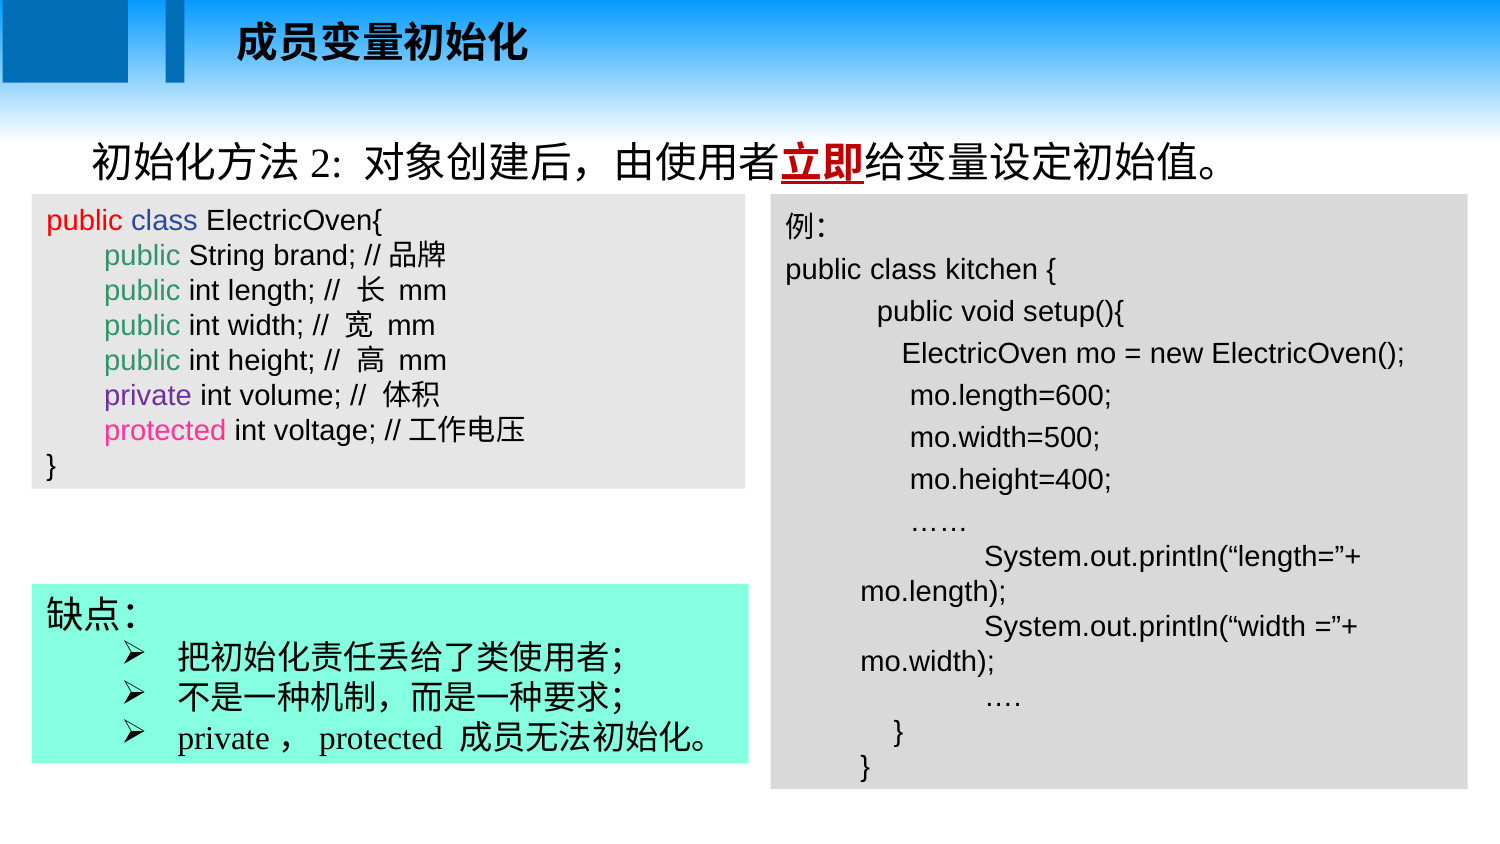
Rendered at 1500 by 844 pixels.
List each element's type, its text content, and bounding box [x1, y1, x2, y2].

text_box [2, 0, 883, 83]
text_box public class ElectricOven{ public String brand; //品牌 public int length; // 长 mm public int width; // 宽 mm public int height; // 高 mm private int volume; // 体积 protected int voltage; //工作电压 } [31, 194, 746, 489]
text_box 初始化方法2: 对象创建后，由使用者立即给变量设定初始值。 [76, 118, 1358, 193]
text_box 例： public class kitchen { public void setup(){ ElectricOven mo = new ElectricOven(); mo.length=600; mo.width=500; mo.height=400; …… System.out.println(“length=”+ mo.length); System.out.println(“width =”+ mo.width); …. } } [770, 194, 1468, 790]
text_box 缺点： 把初始化责任丢给了类使用者； 不是一种机制，而是一种要求； private，protected 成员无法初始化。 [31, 583, 749, 764]
